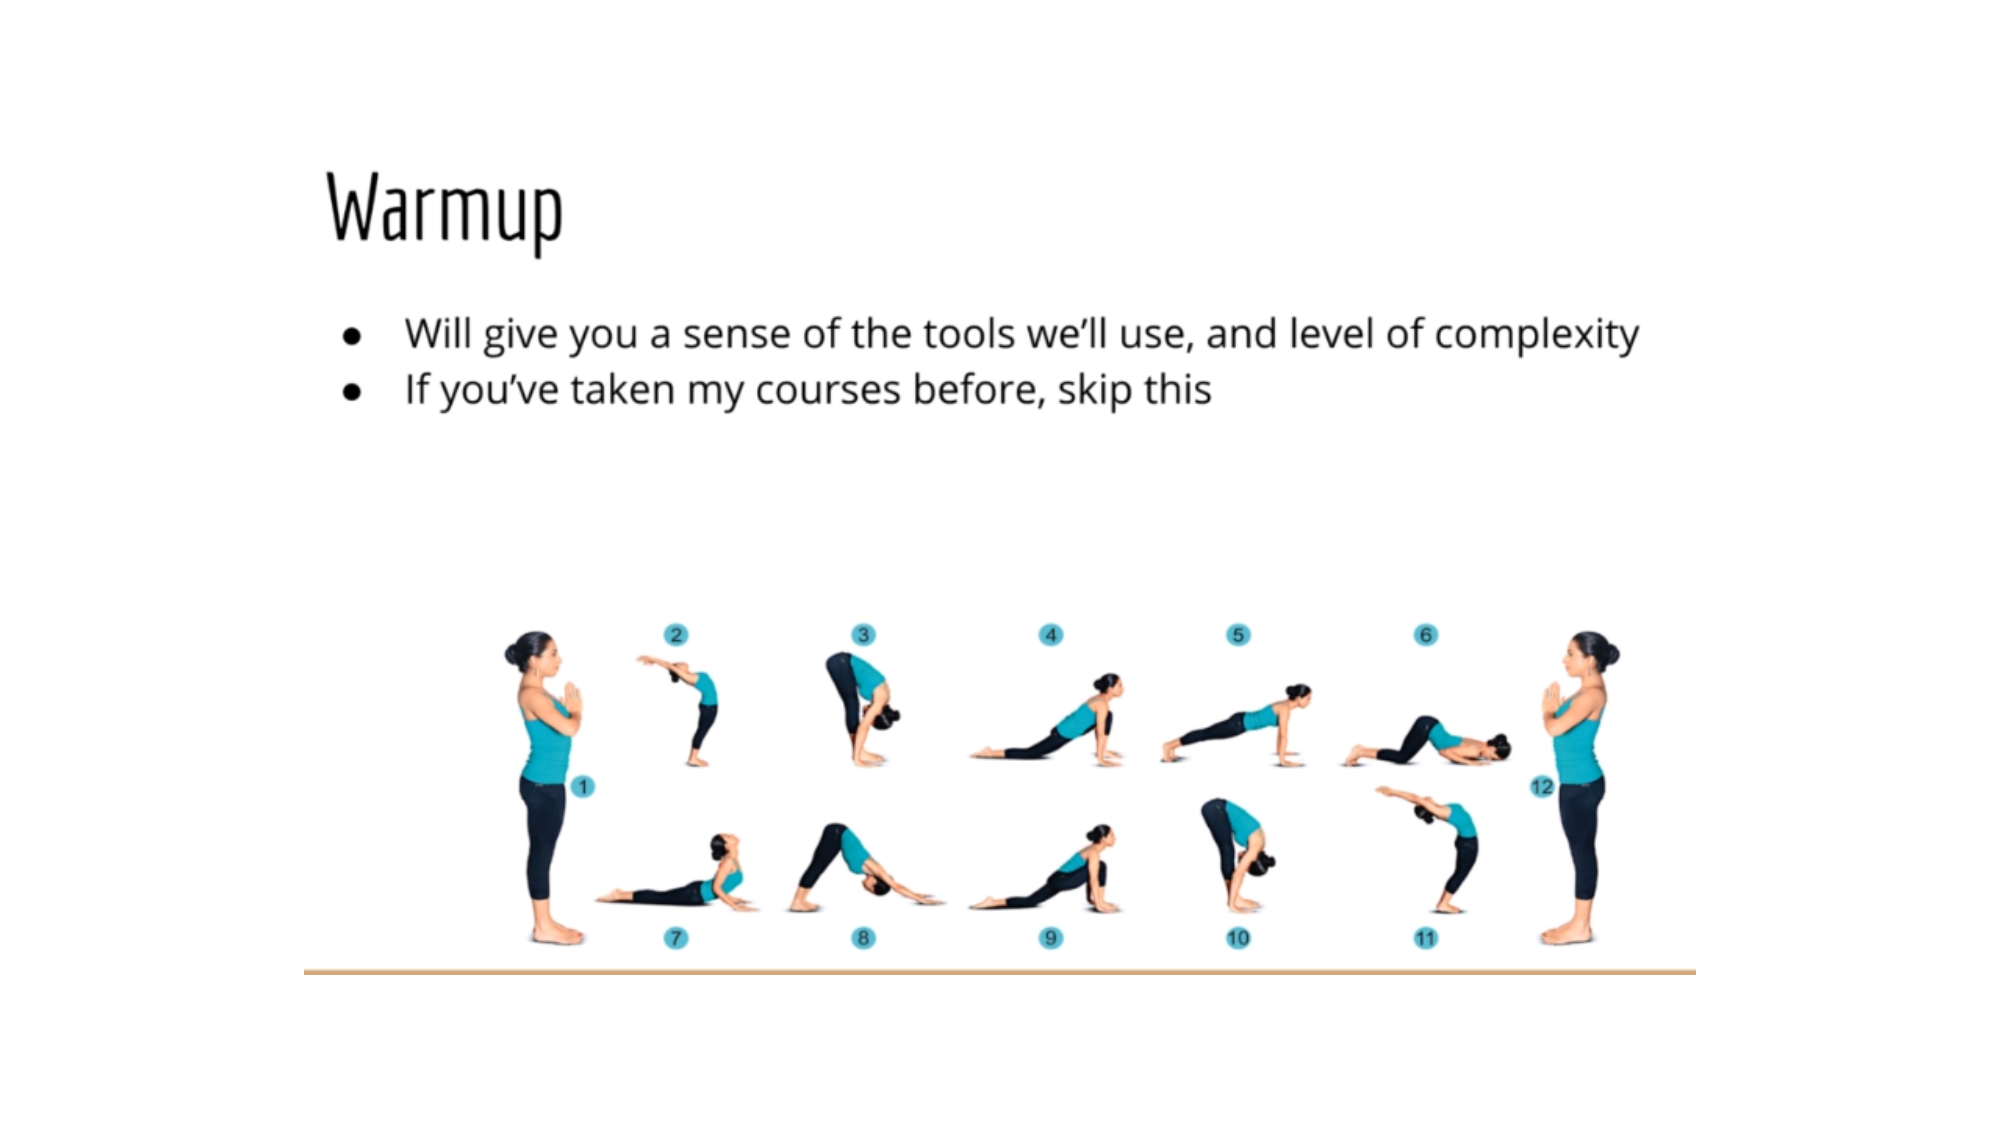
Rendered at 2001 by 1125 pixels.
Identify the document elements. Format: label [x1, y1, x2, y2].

picture [304, 149, 1696, 975]
